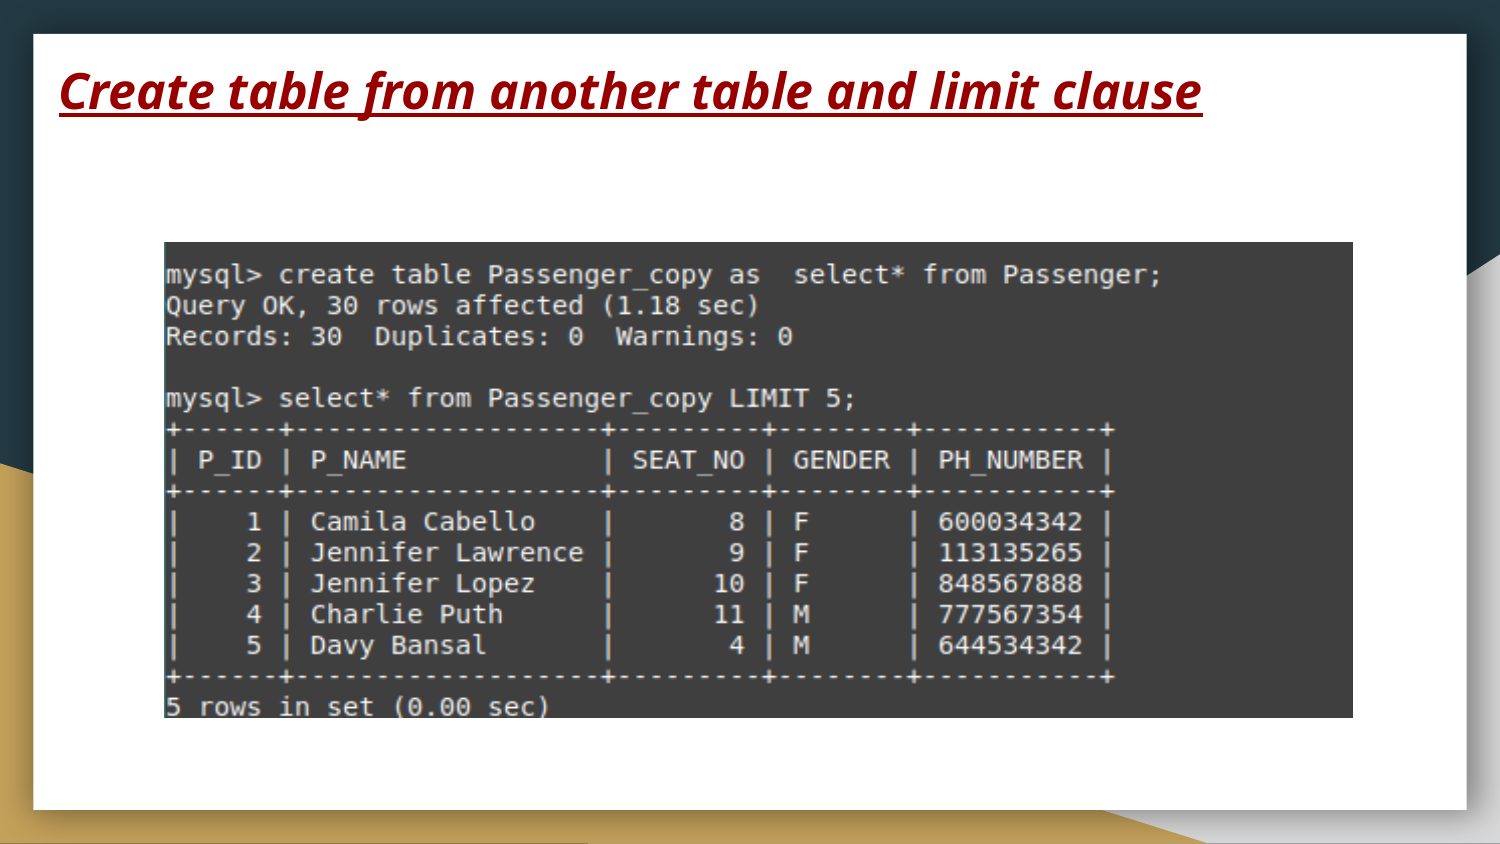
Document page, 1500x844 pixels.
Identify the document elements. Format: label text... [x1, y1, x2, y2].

title Create table from another table and limit clause [43, 44, 1422, 161]
picture [163, 241, 1353, 718]
